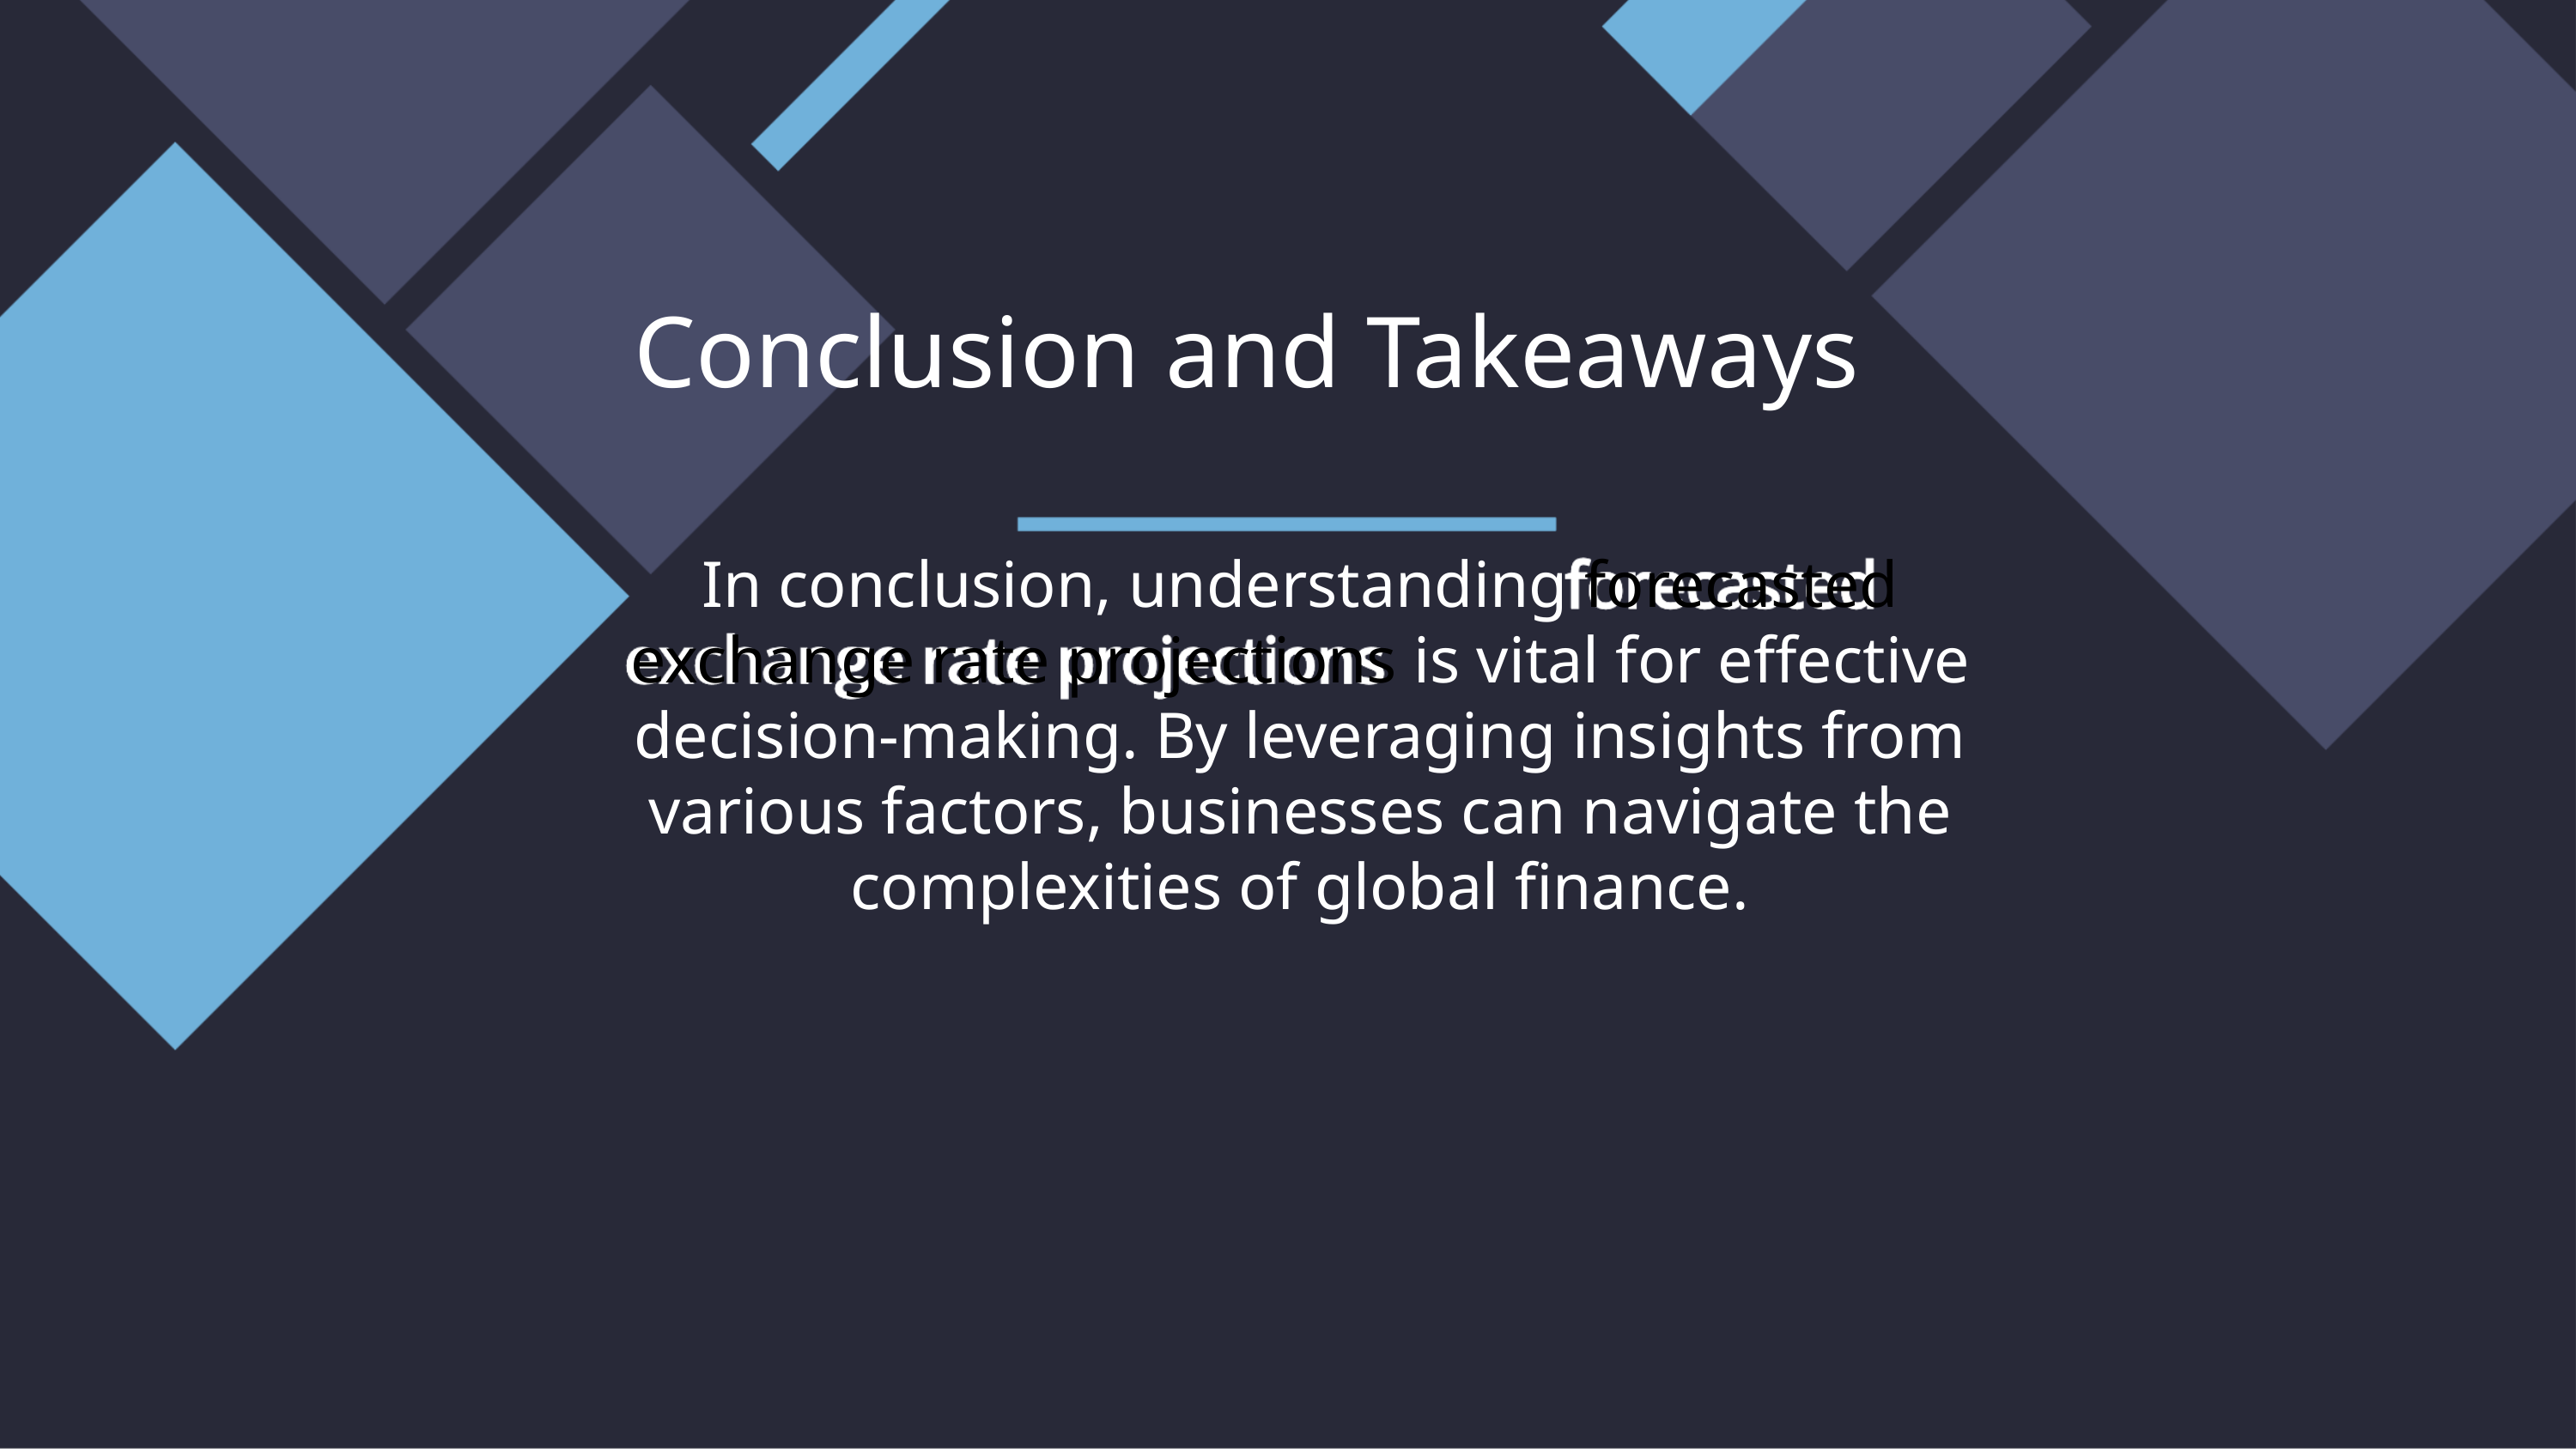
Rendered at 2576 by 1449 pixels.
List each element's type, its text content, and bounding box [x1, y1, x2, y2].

text_box Conclusion and Takeaways [634, 270, 1870, 407]
text_box [0, 0, 2576, 1449]
text_box In conclusion, understanding forecasted exchange rate projections is vital for eﬀective decision-making. By leveraging insights from various factors, businesses can navigate the complexities of global ﬁnance. [623, 543, 1978, 923]
